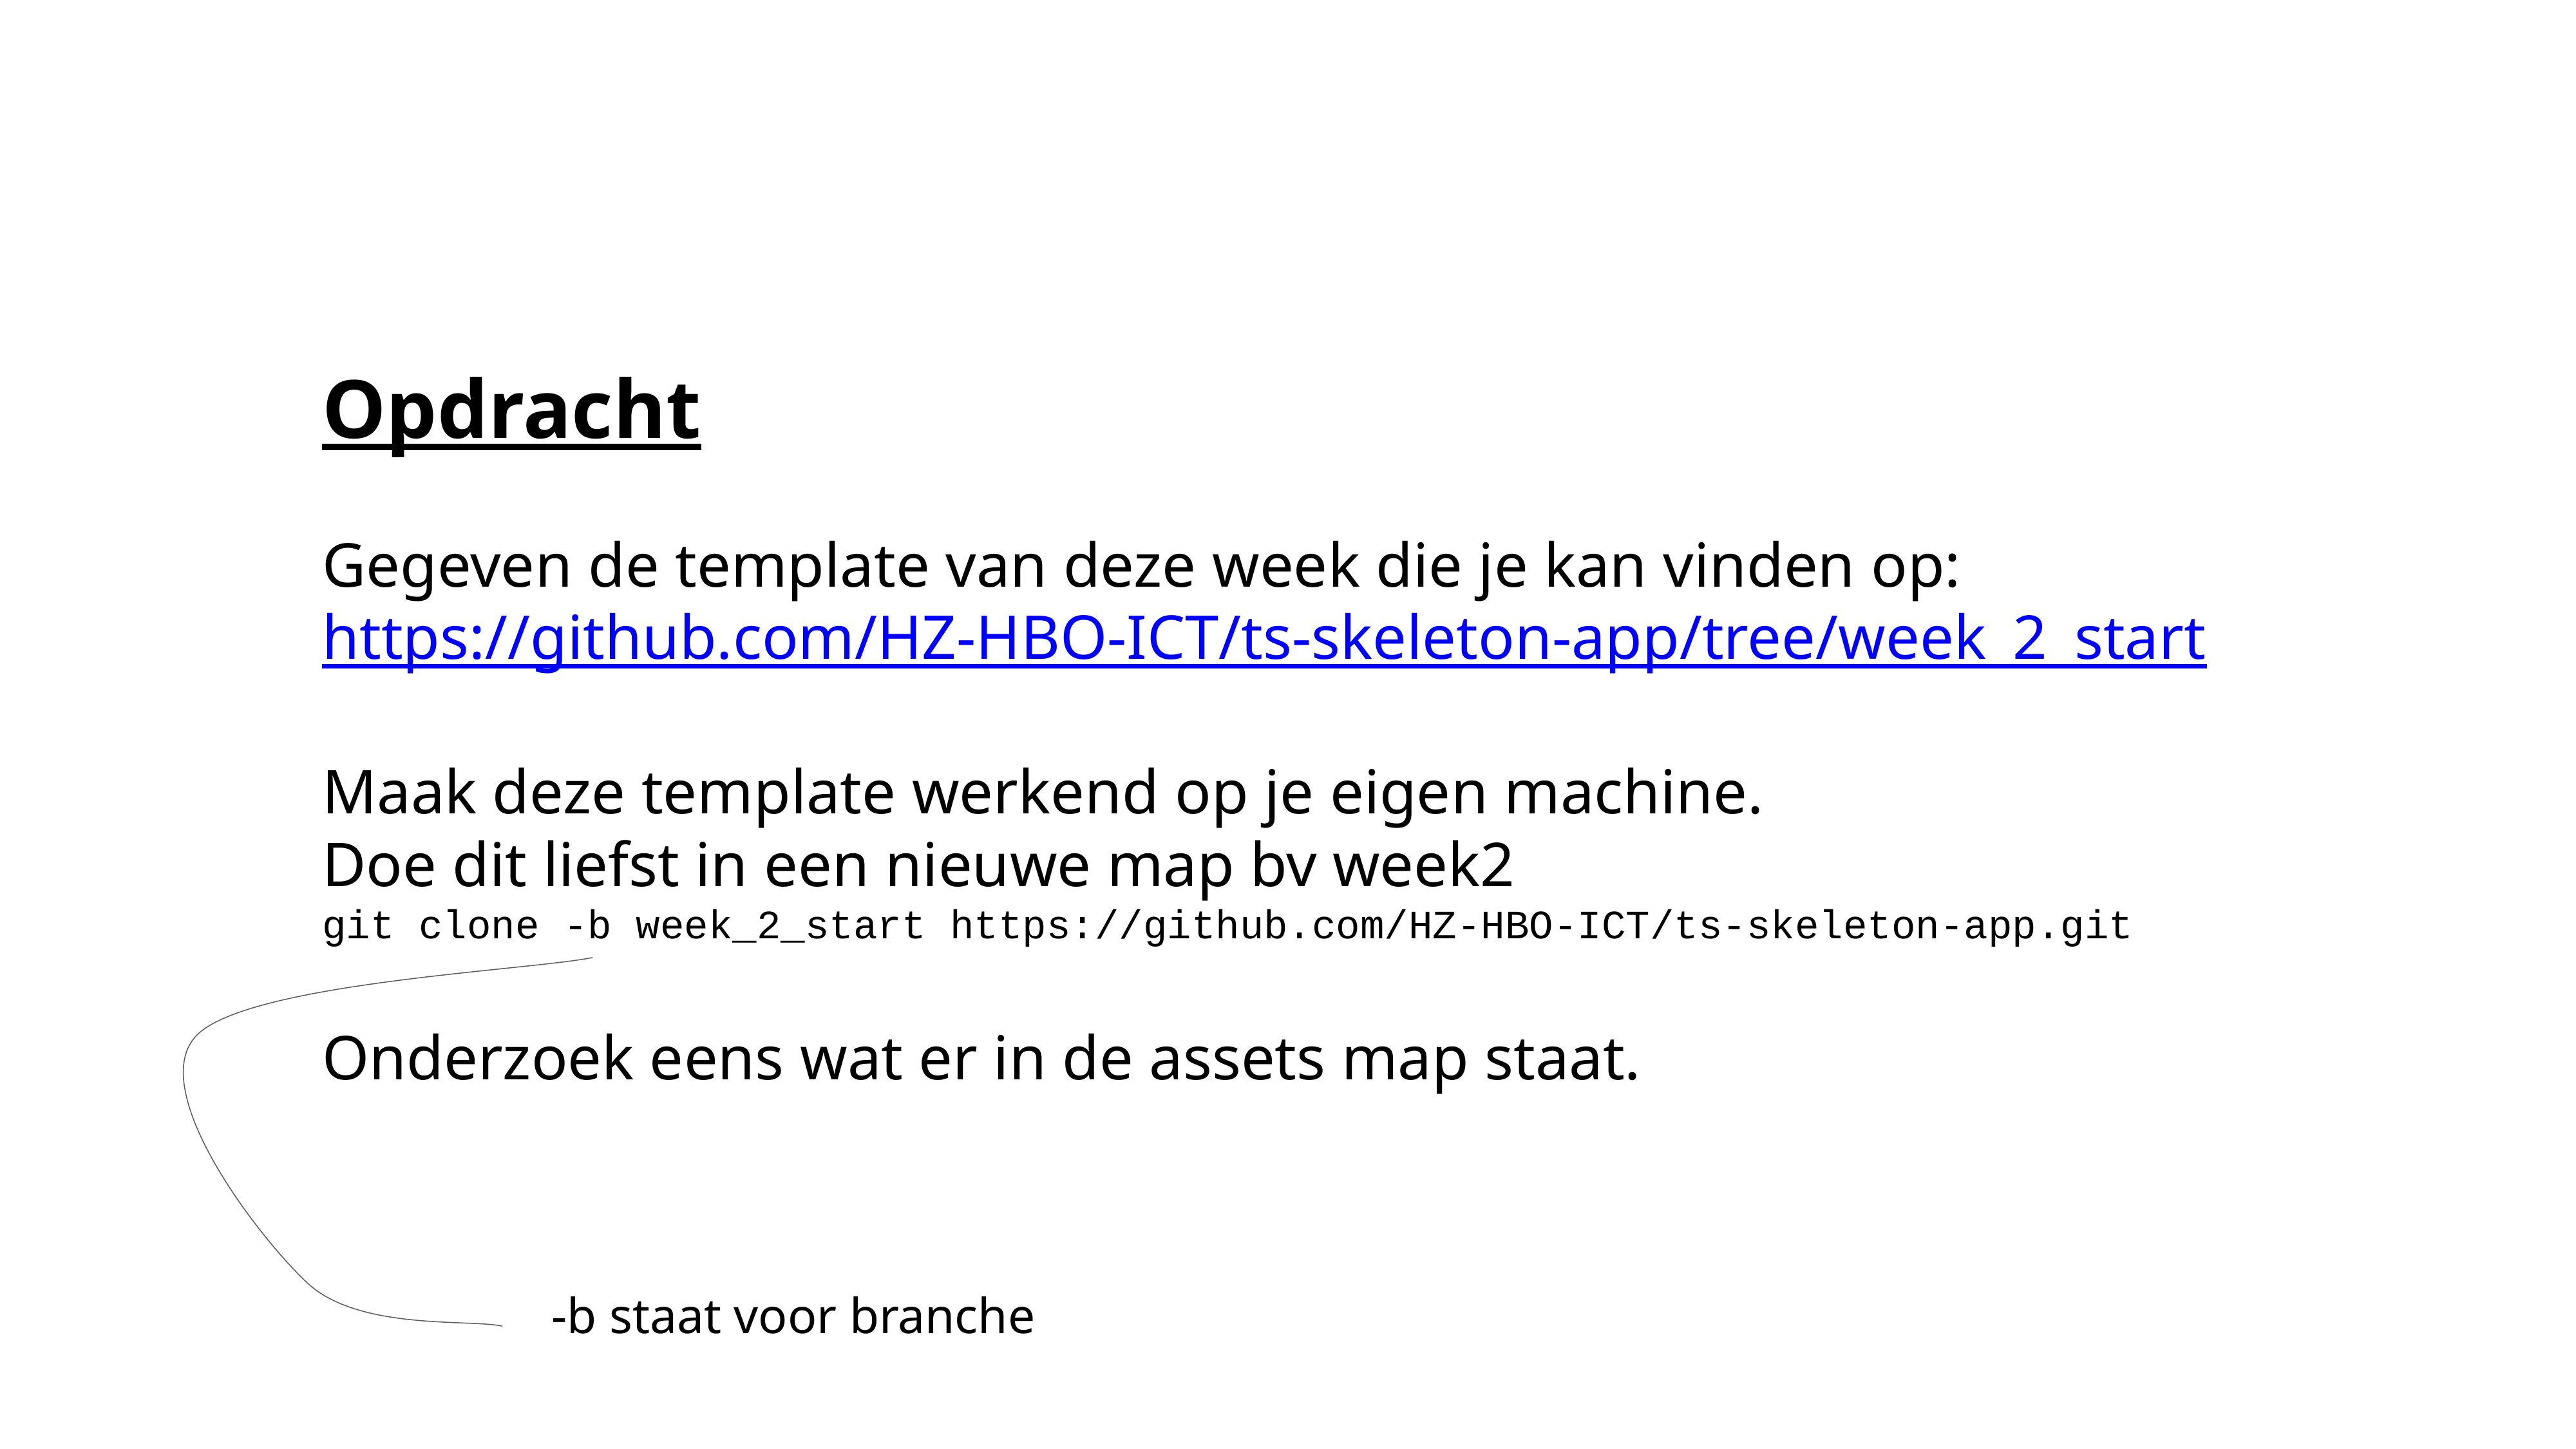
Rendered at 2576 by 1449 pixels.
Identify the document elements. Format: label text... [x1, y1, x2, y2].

text_box Opdracht Gegeven de template van deze week die je kan vinden op: https://github.com/HZ-HBO-ICT/ts-skeleton-app/tree/week_2_start Maak deze template werkend op je eigen machine. Doe dit liefst in een nieuwe map bv week2 git clone -b week_2_start https://github.com/HZ-HBO-ICT/ts-skeleton-app.git Onderzoek eens wat er in de assets map staat. [317, 394, 2259, 1055]
text_box [183, 957, 593, 1327]
text_box -b staat voor branche [542, 1275, 1774, 1366]
